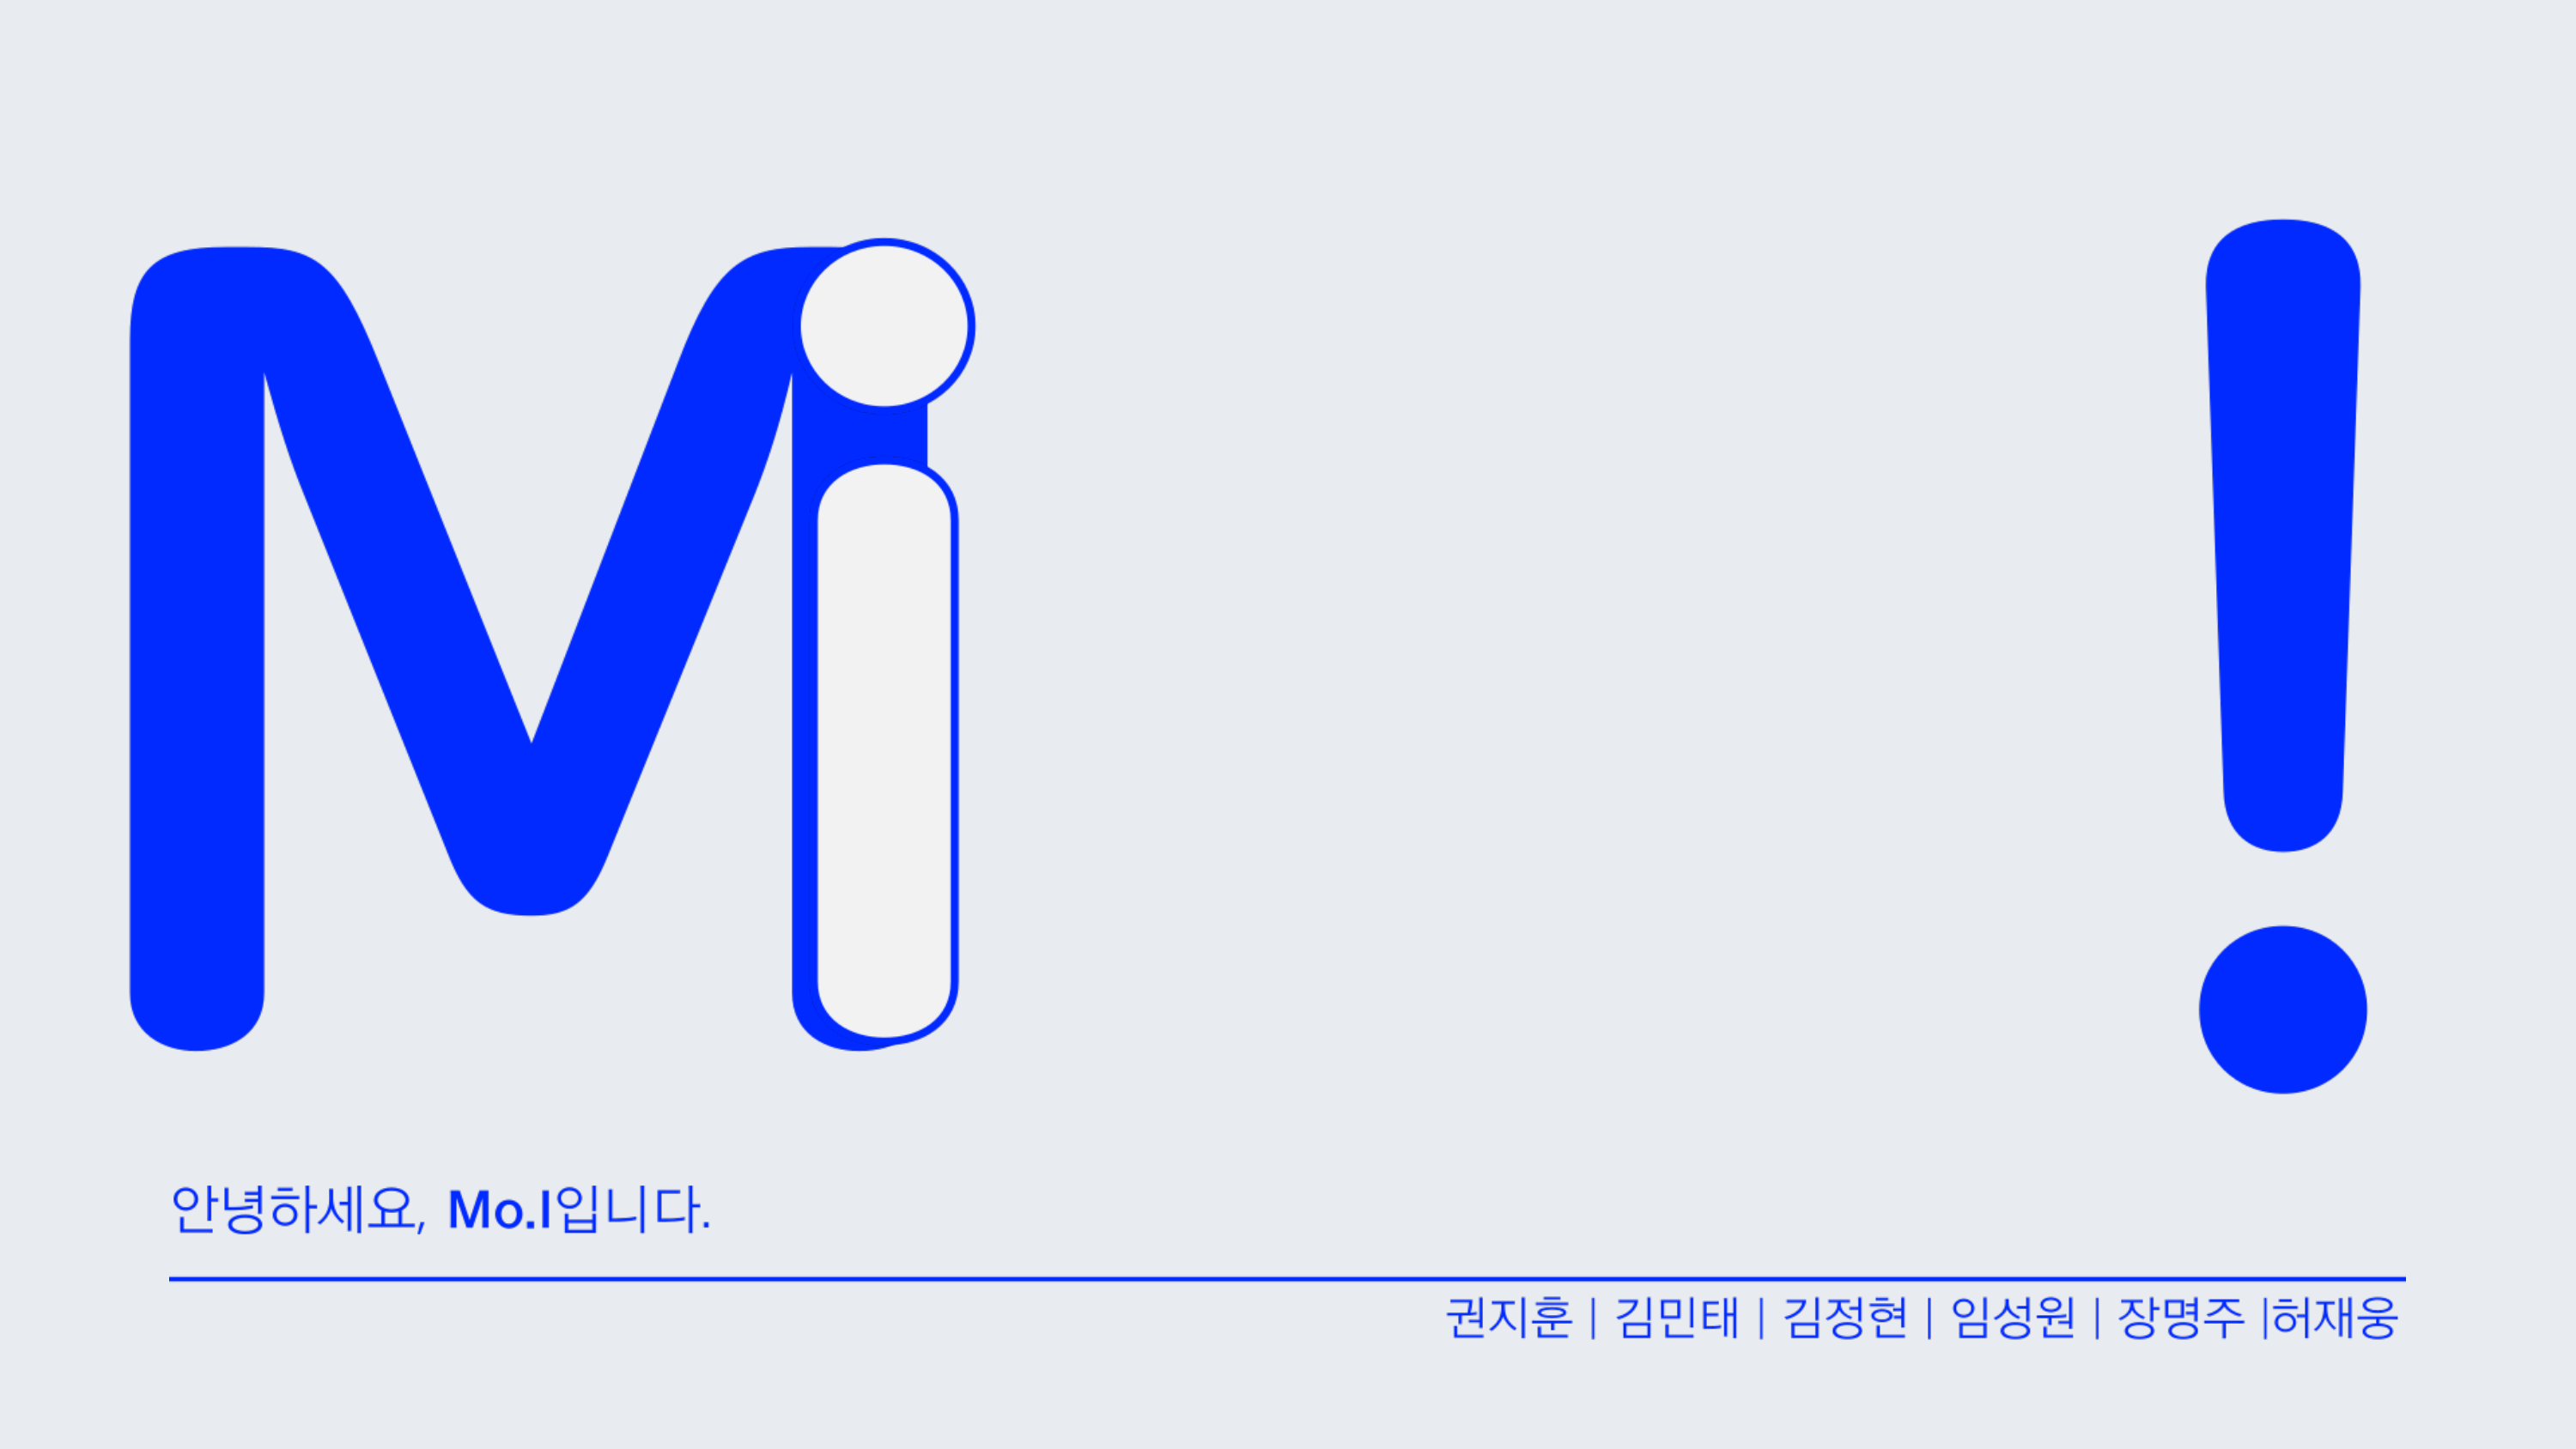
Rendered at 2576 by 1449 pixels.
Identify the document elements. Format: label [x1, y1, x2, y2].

text_box [169, 1270, 1425, 1288]
picture [0, 0, 2576, 1449]
